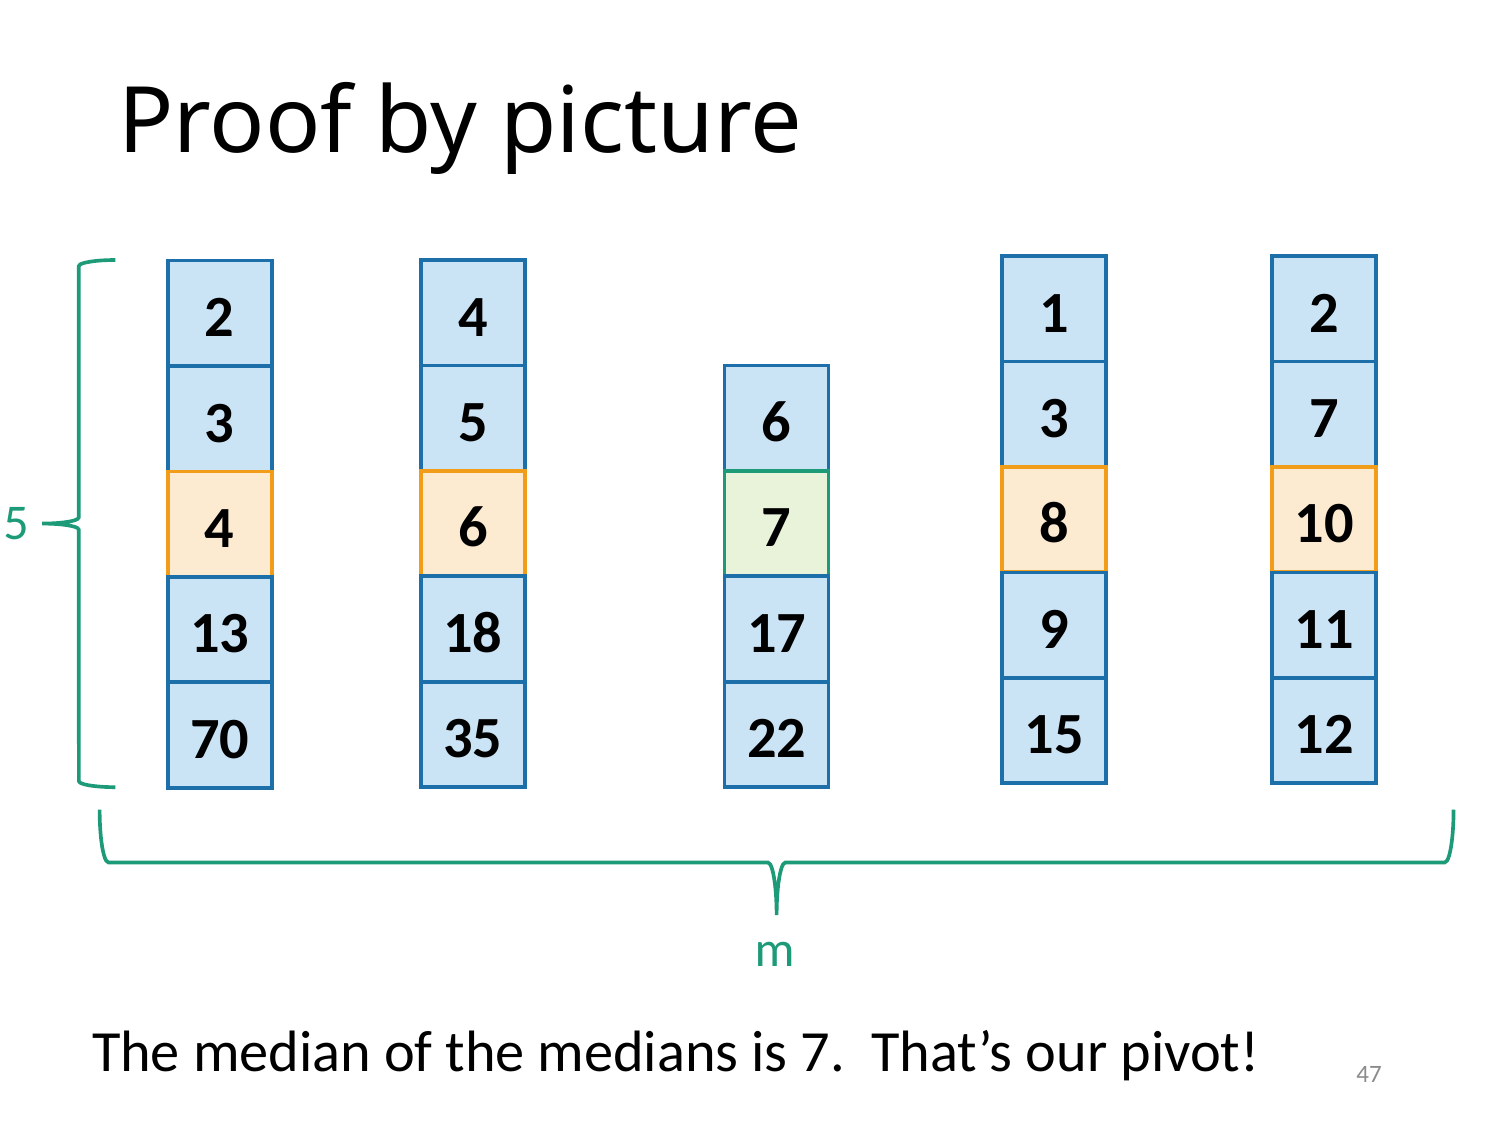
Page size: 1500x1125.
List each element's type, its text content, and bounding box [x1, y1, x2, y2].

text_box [1002, 256, 1106, 784]
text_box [167, 260, 272, 788]
text_box [42, 259, 116, 788]
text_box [1272, 256, 1377, 784]
title Proof by picture [103, 59, 1397, 187]
slide_number 47 [1059, 1042, 1397, 1103]
text_box 5 [0, 481, 78, 557]
text_box [99, 809, 1455, 909]
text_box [724, 365, 829, 788]
text_box The median of the medians is 7. That’s our pivot! [77, 1005, 1377, 1091]
text_box m [739, 909, 855, 984]
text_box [421, 259, 525, 788]
